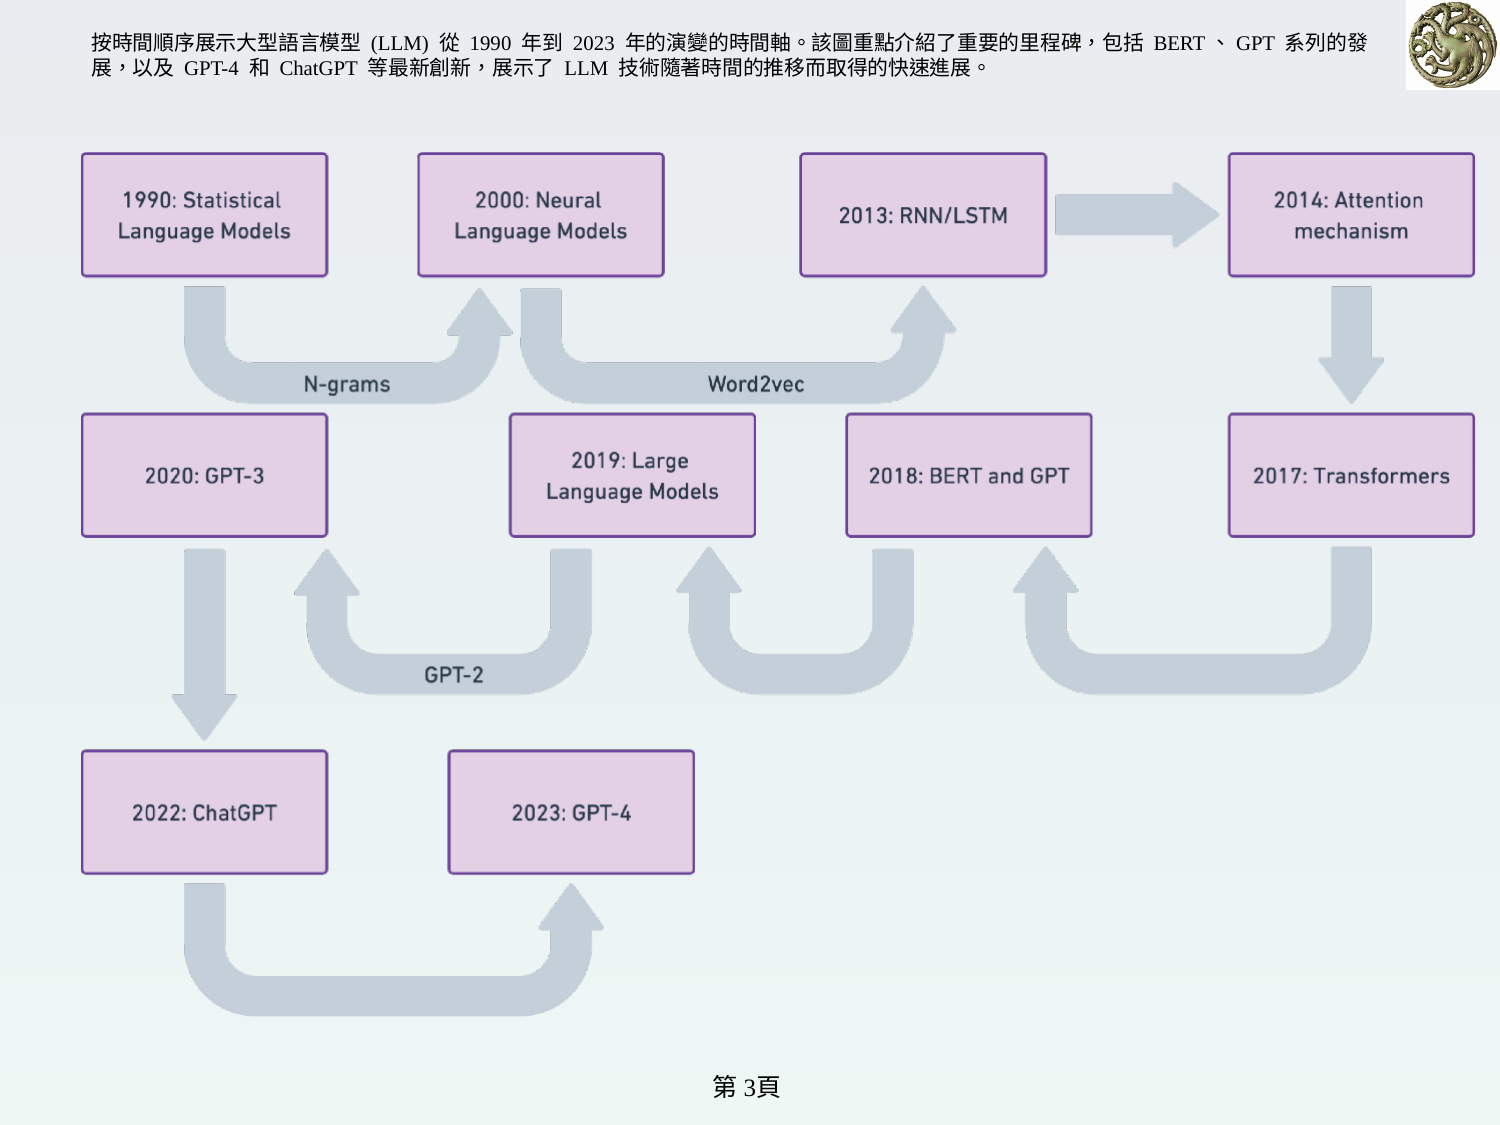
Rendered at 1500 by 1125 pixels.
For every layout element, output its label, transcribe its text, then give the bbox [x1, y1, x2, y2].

text_box 按時間順序展示大型語言模型 (LLM) 從 1990 年到 2023 年的演變的時間軸。該圖重點介紹了重要的里程碑，包括 BERT、GPT 系列的發展，以及 GPT-4 和 ChatGPT 等最新創新，展示了 LLM 技術隨著時間的推移而取得的快速進展。 [76, 22, 1388, 87]
picture [74, 148, 1485, 1024]
picture [1406, 0, 1500, 90]
